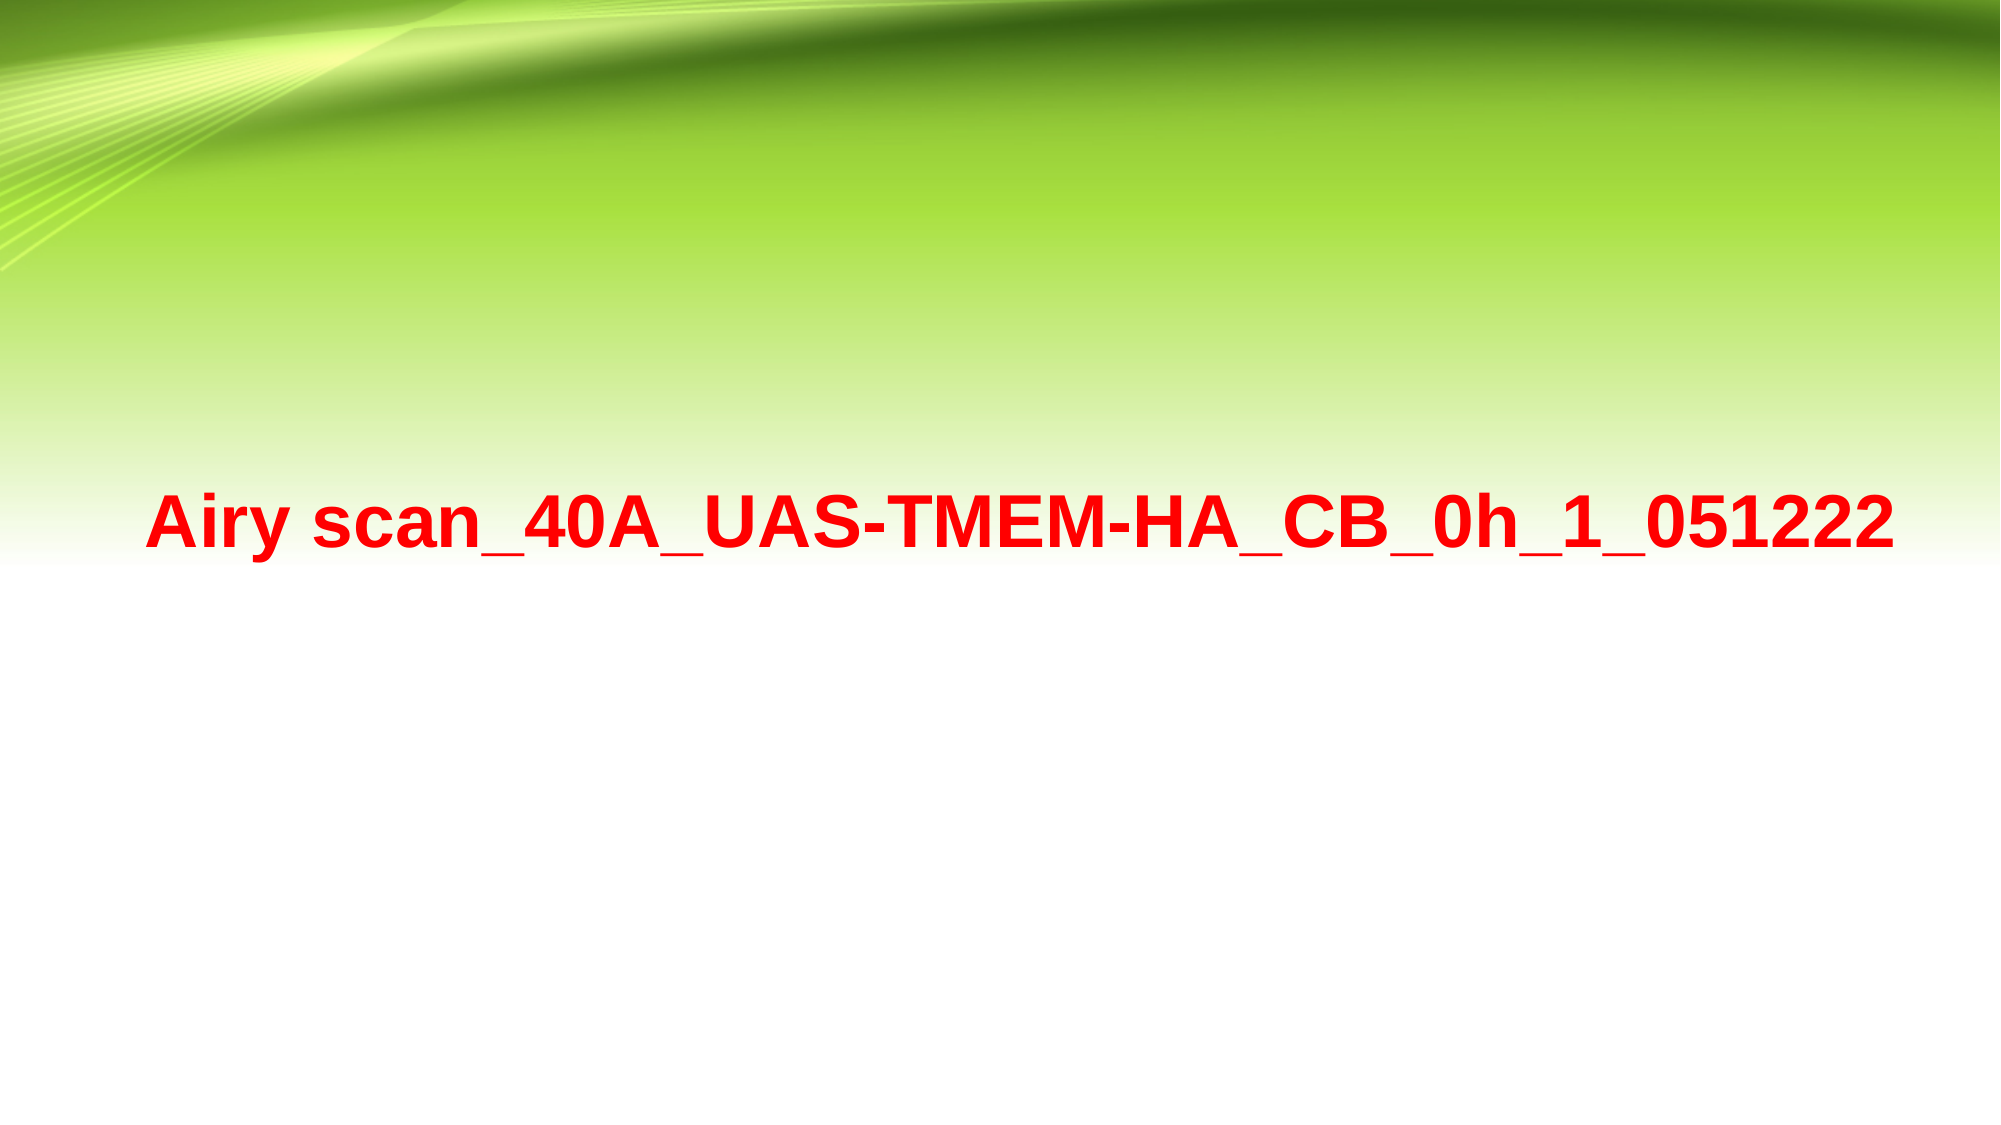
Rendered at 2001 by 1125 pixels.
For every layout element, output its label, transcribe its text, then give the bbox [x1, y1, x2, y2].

picture [0, 0, 2000, 1125]
title Airy scan_40A_UAS-TMEM-HA_CB_0h_1_051222 [129, 499, 1931, 626]
